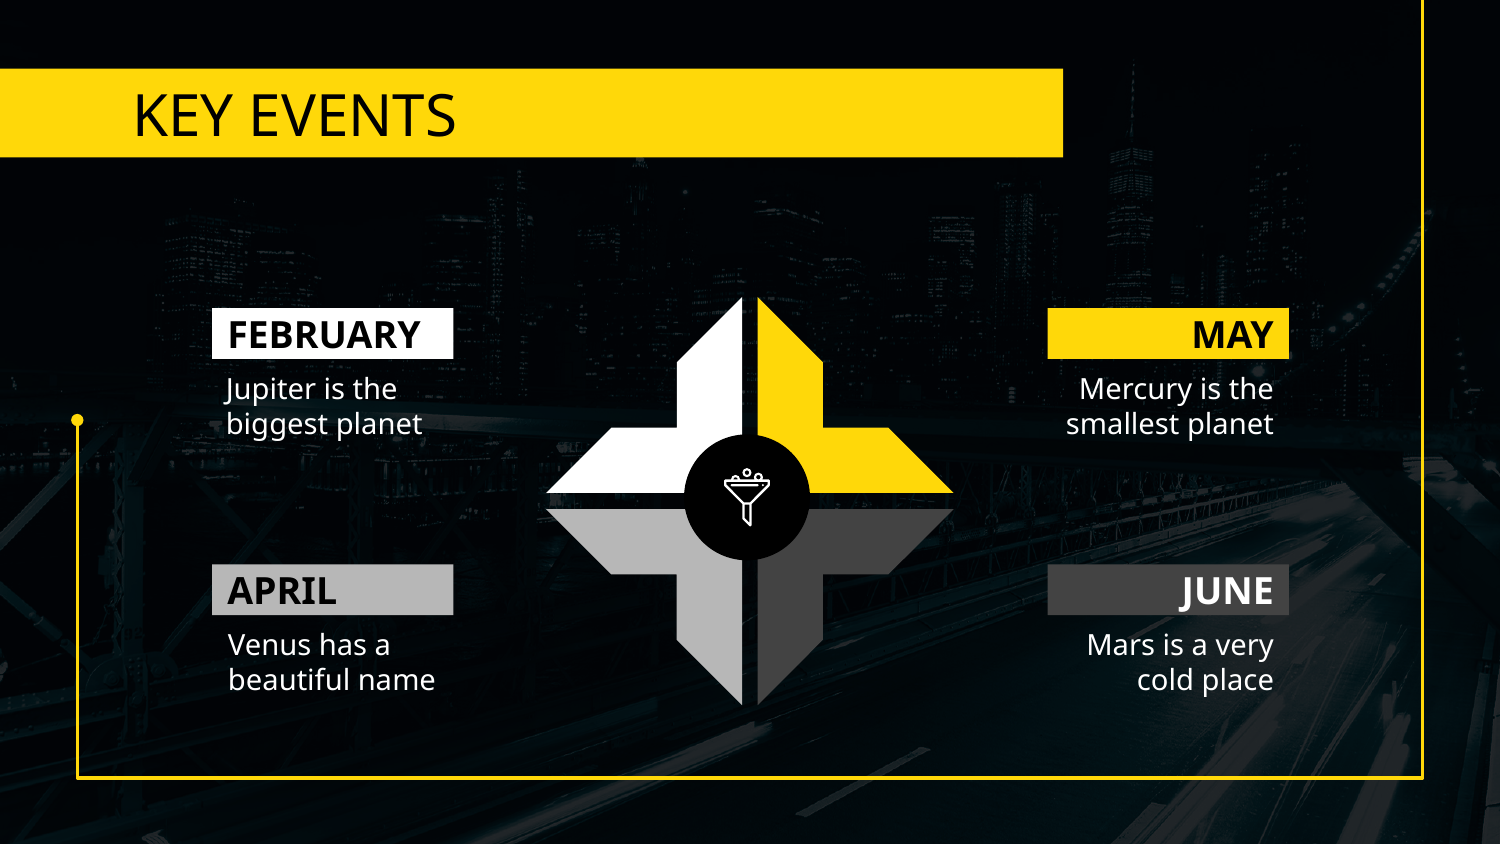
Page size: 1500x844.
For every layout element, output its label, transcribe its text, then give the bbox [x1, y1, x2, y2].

text_box FEBRUARY [212, 308, 454, 359]
text_box APRIL [212, 564, 454, 616]
title KEY EVENTS [116, 63, 1383, 158]
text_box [545, 296, 954, 706]
text_box Mercury is the smallest planet [1047, 359, 1289, 450]
text_box Mars is a very cold place [1047, 616, 1289, 706]
text_box JUNE [1047, 564, 1289, 616]
text_box MAY [1047, 308, 1289, 359]
text_box Venus has a beautiful name [212, 611, 455, 706]
text_box Jupiter is the biggest planet [210, 355, 452, 450]
picture [0, 0, 1500, 844]
